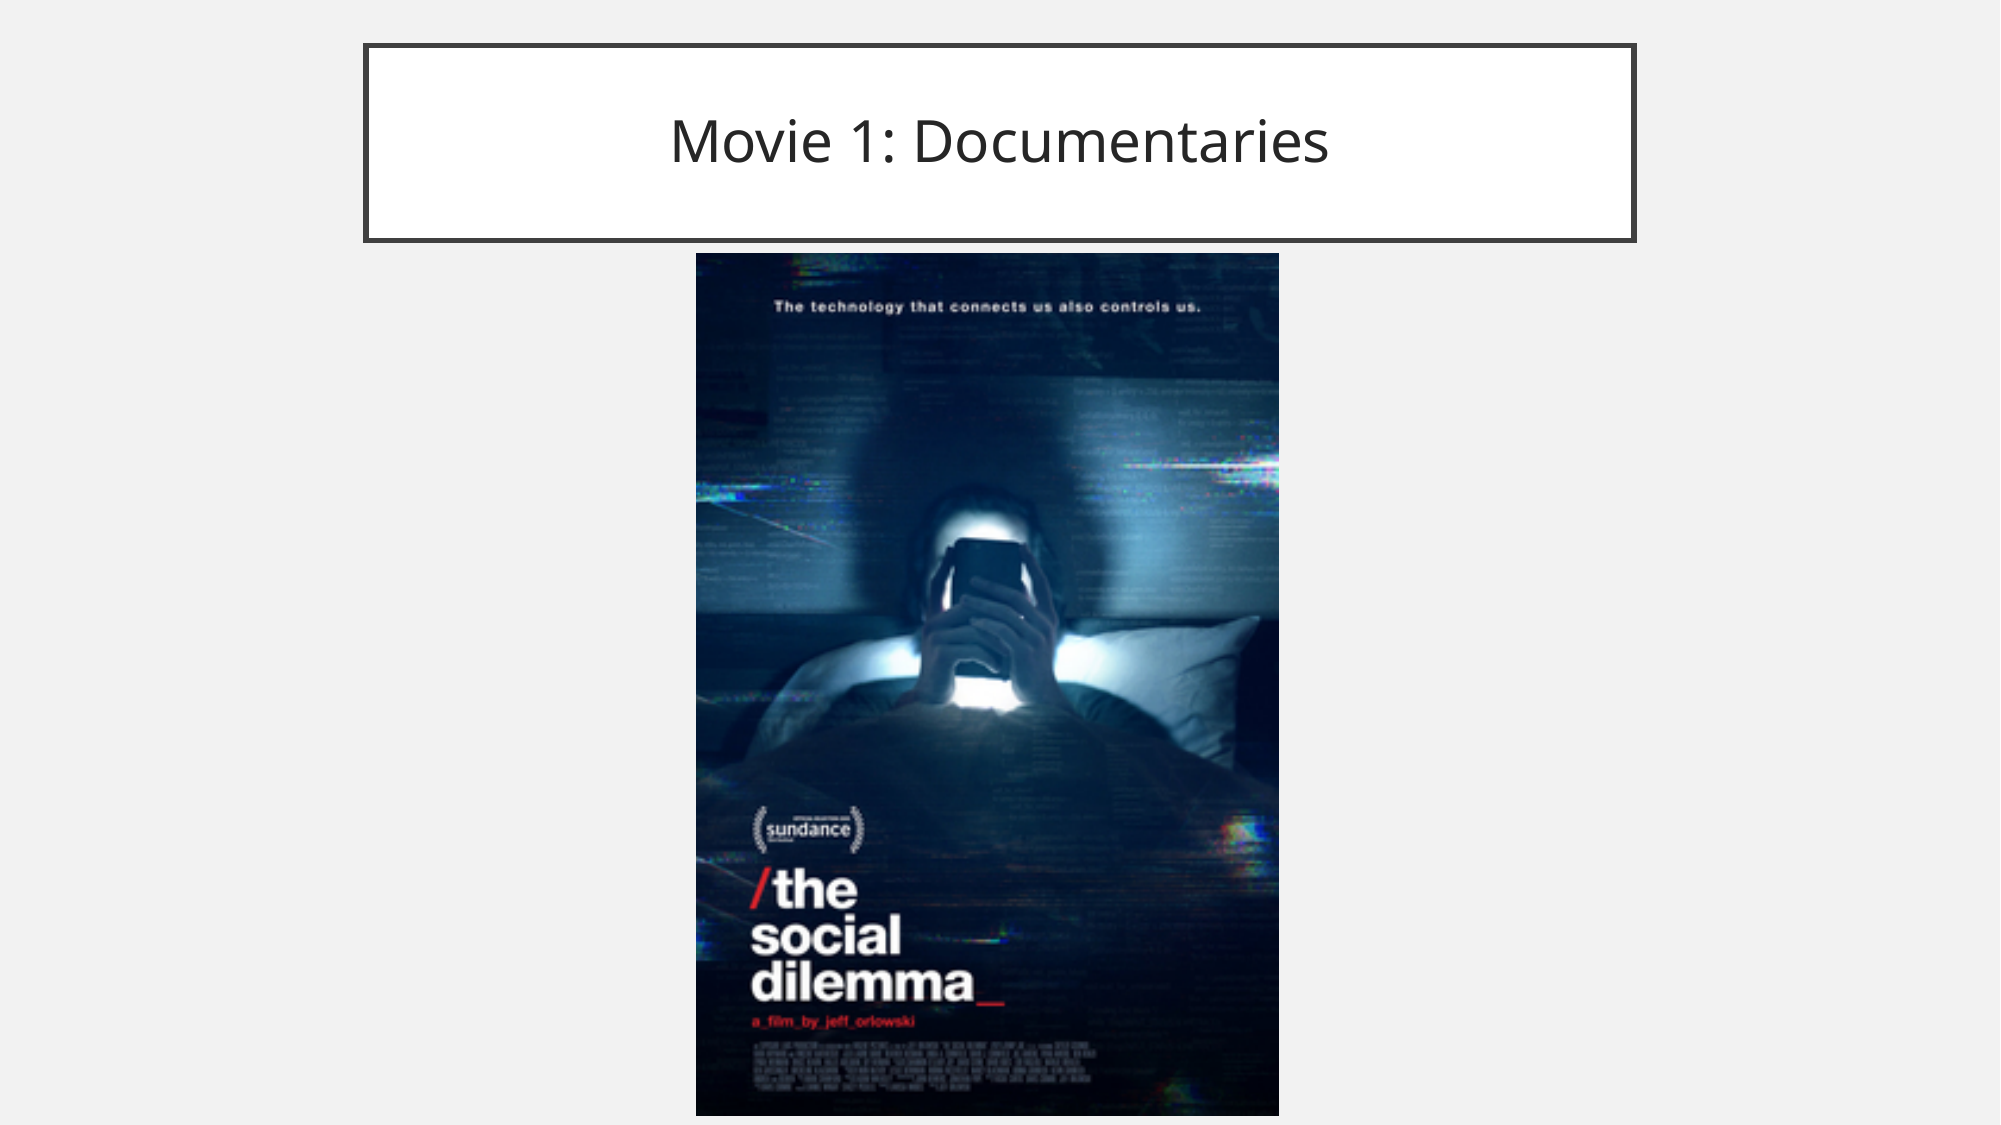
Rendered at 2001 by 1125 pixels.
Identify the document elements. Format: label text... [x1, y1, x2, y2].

picture [696, 252, 1279, 1116]
title Movie 1: Documentaries [363, 43, 1637, 243]
